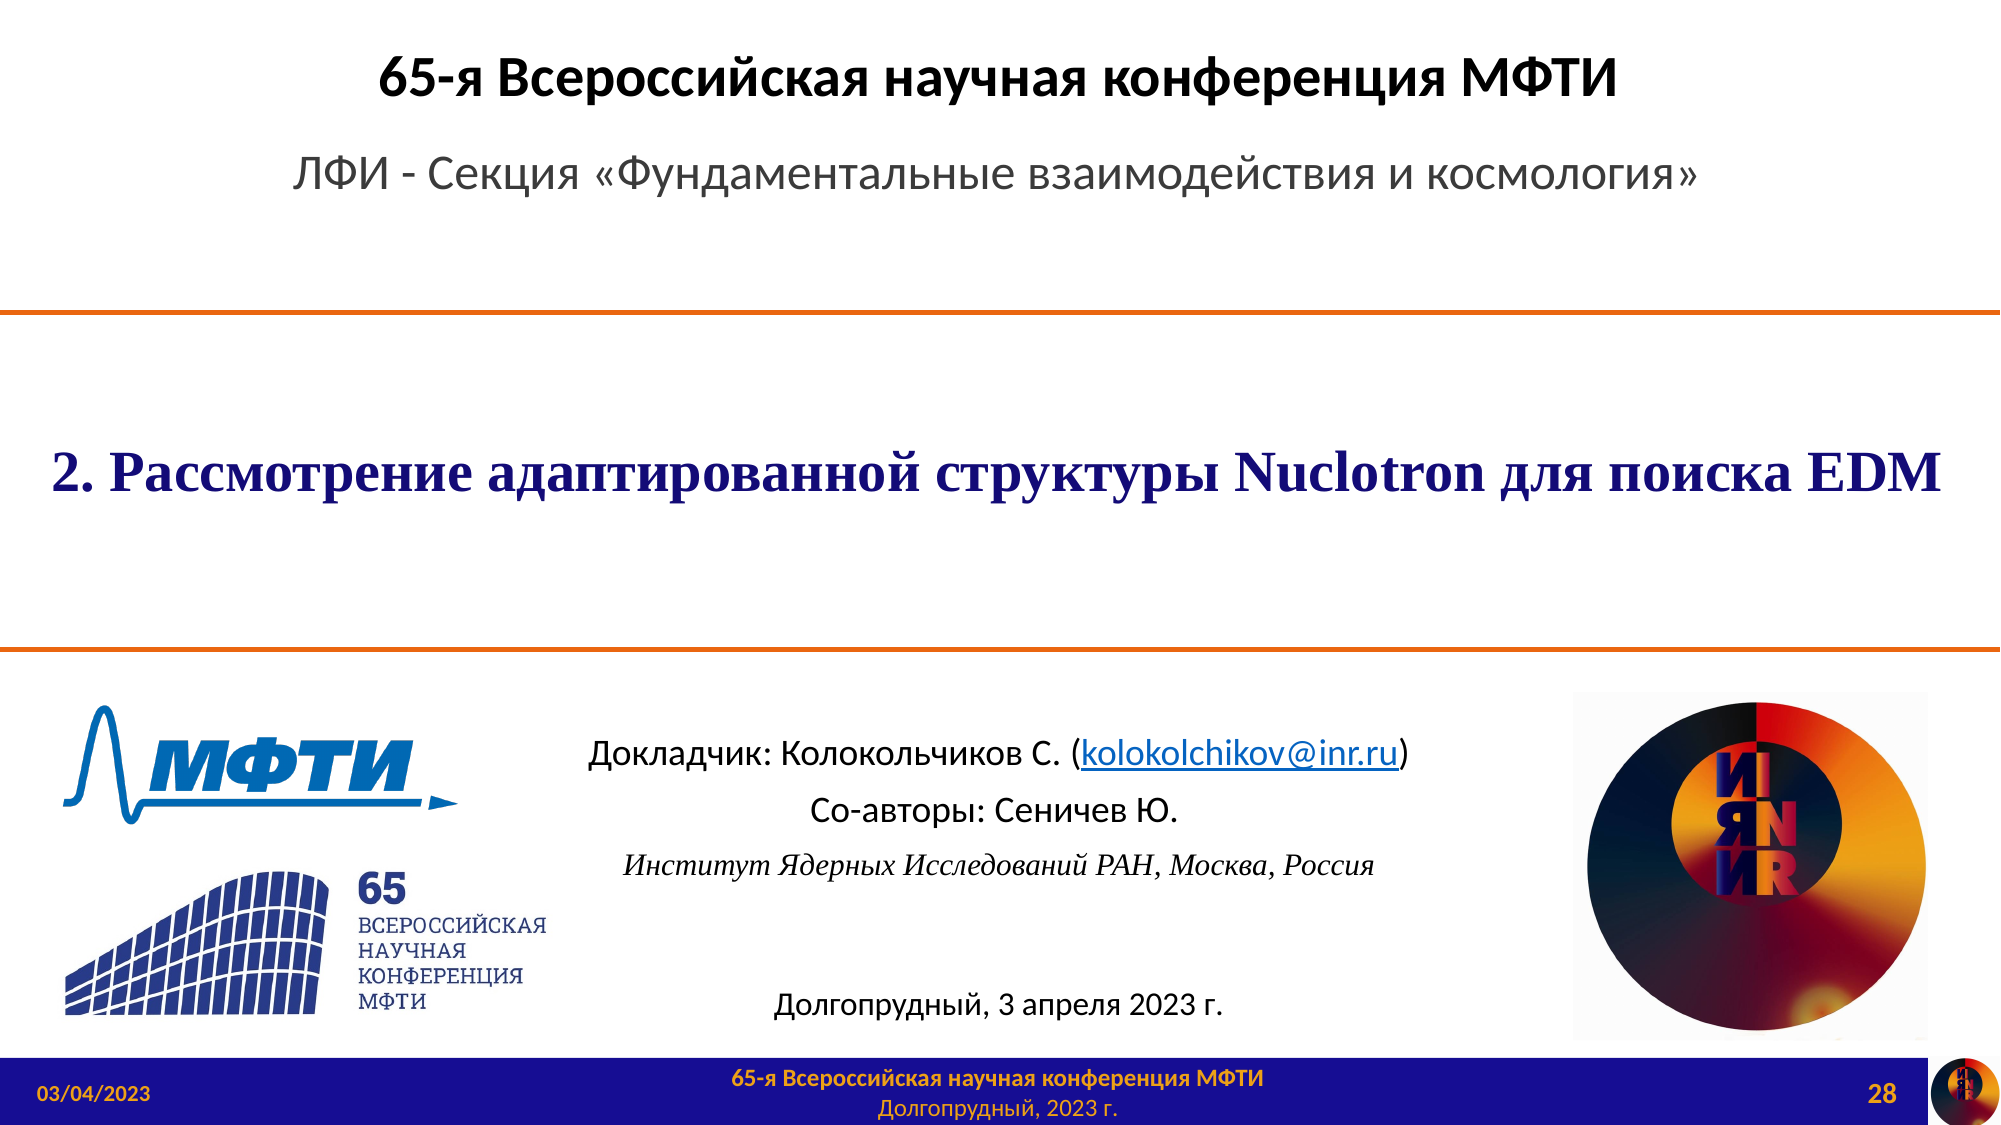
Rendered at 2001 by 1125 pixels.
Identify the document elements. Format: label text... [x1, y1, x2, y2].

picture [1573, 692, 1928, 1041]
text_box Докладчик: Колокольчиков С. (kolokolchikov@inr.ru) Со-авторы: Сеничев Ю. Институт Ядерных Исследований РАН, Москва, Россия Долгопрудный, 3 апреля 2023 г. [456, 663, 1542, 1048]
text_box 65-я Всероссийская научная конференция МФТИ [0, 38, 1998, 117]
text_box 2. Рассмотрение адаптированной структуры Nuclotron для поиска EDM [0, 434, 1997, 512]
picture [1927, 1056, 2000, 1125]
picture [12, 653, 557, 1027]
text_box 65-я Всероссийская научная конференция МФТИ Долгопрудный, 2023 г. [0, 1054, 1999, 1125]
text_box ЛФИ - Секция «Фундаментальные взаимодействия и космология» [0, 139, 1997, 208]
